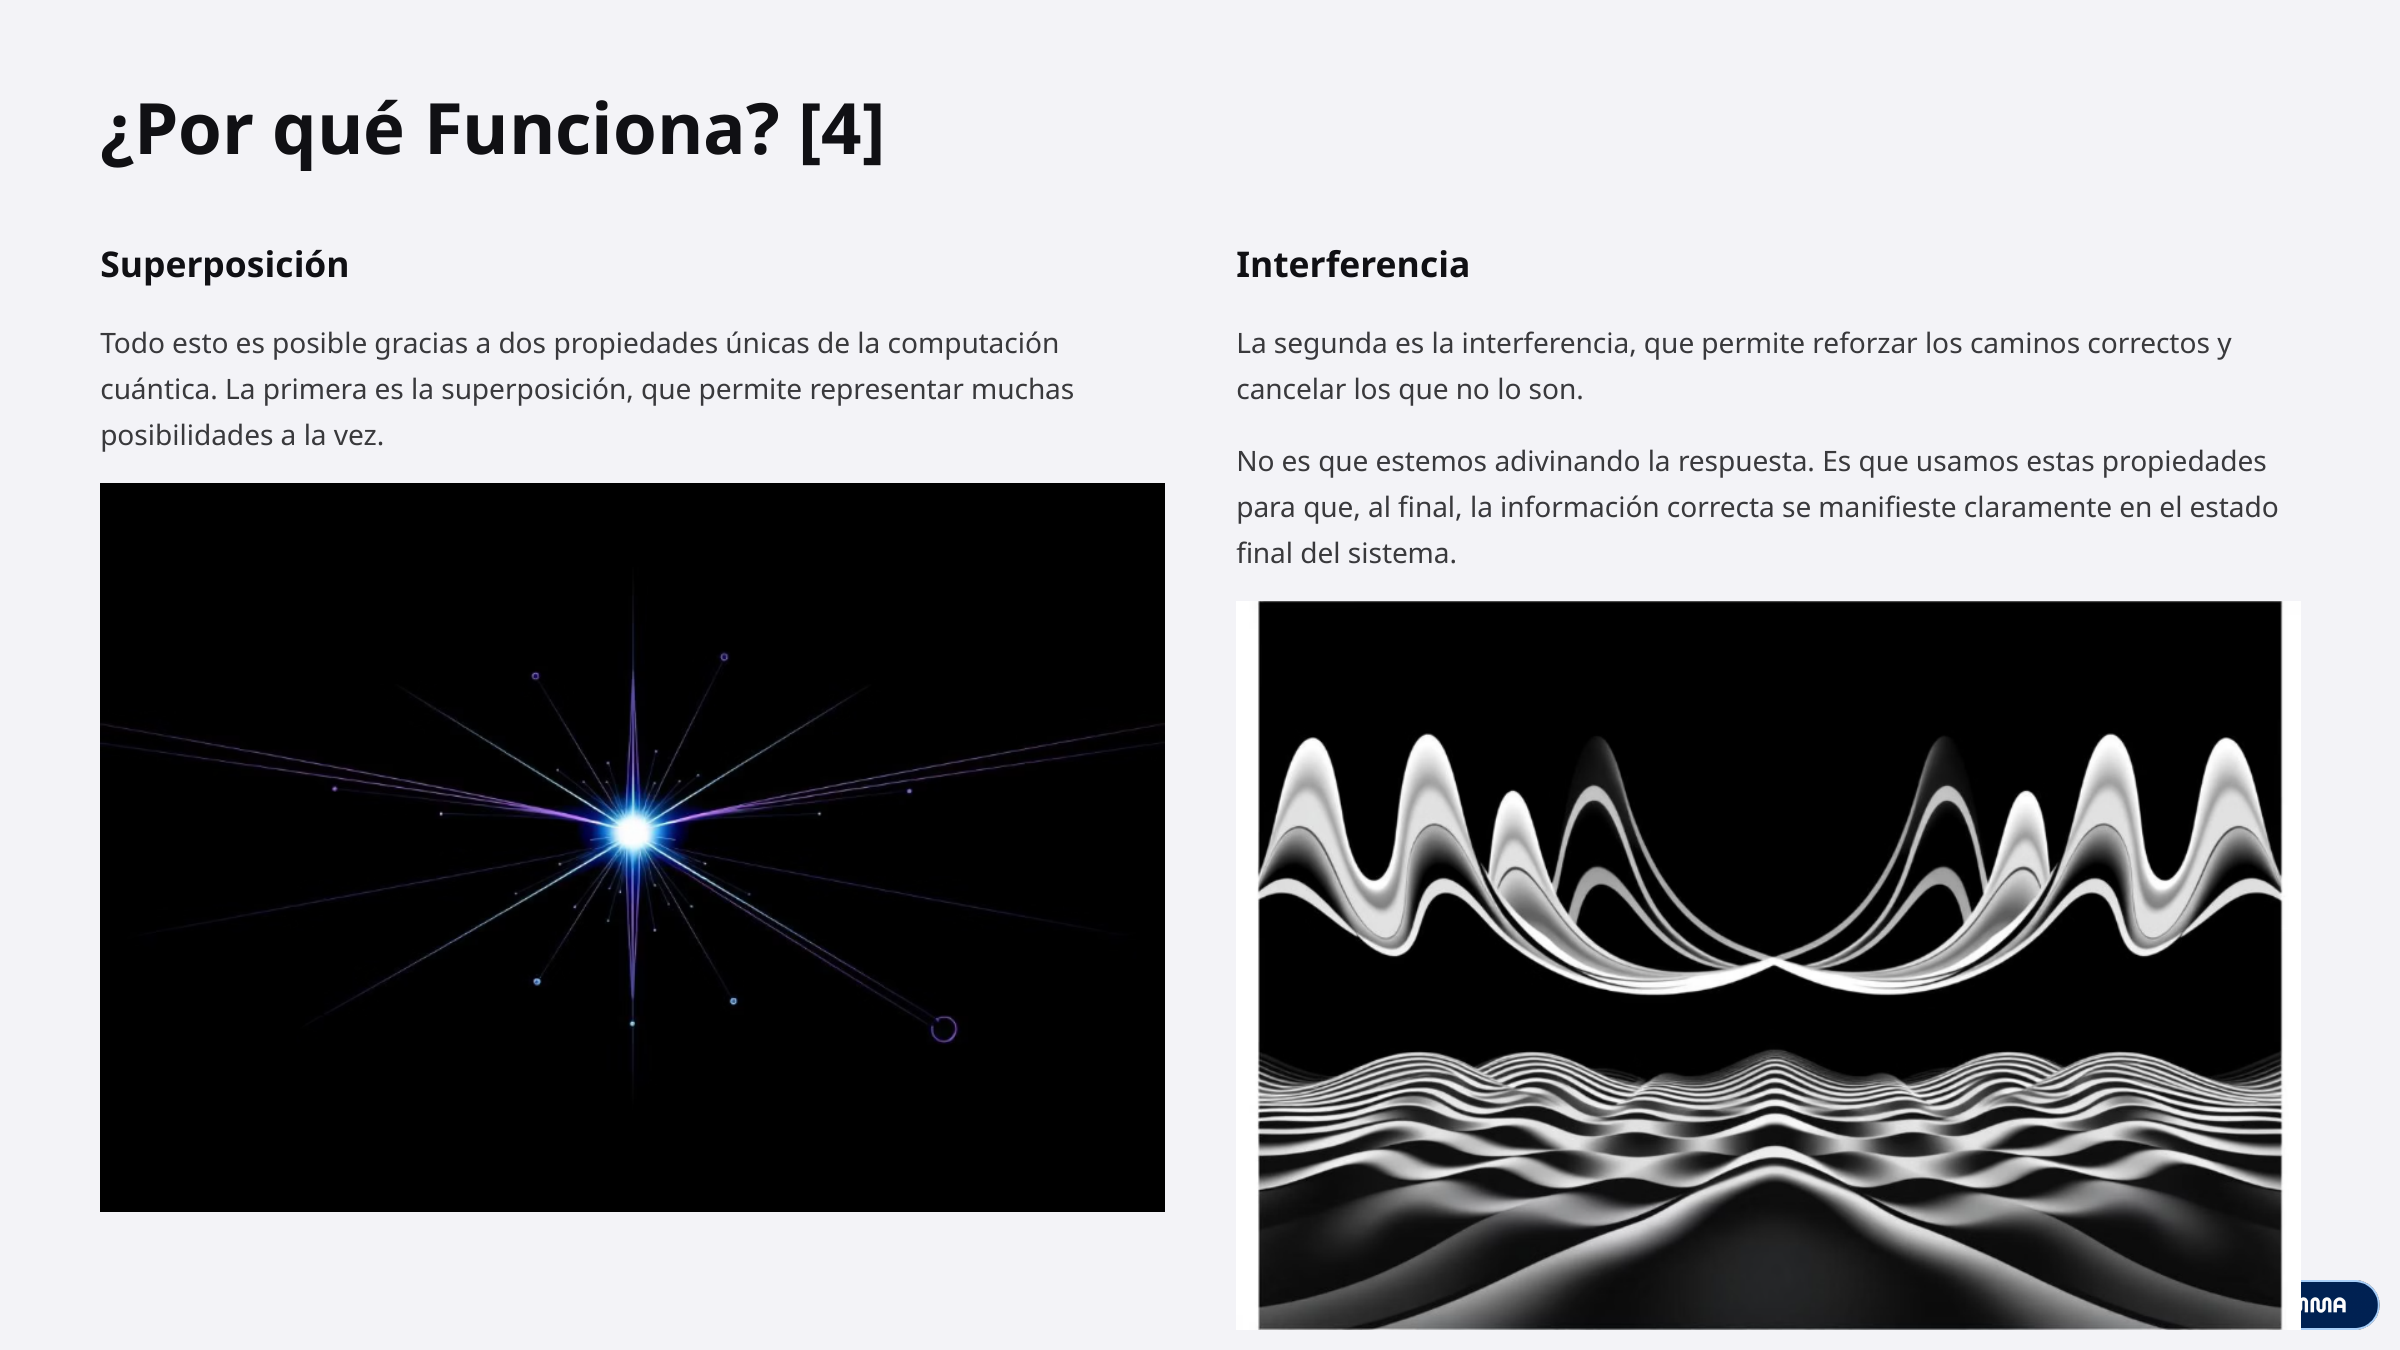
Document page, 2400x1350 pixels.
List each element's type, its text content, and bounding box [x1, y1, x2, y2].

picture [100, 483, 1165, 1213]
picture [1236, 601, 2389, 1339]
text_box Todo esto es posible gracias a dos propiedades únicas de la computación cuántica. La primera es la superposición, que permite representar muchas posibilidades a la vez. [100, 313, 1165, 452]
text_box Superposición [100, 240, 459, 286]
text_box Interferencia [1236, 240, 1595, 286]
text_box ¿Por qué Funciona? [4] [100, 78, 854, 169]
text_box No es que estemos adivinando la respuesta. Es que usamos estas propiedades para que, al final, la información correcta se manifieste claramente en el estado final del sistema. [1236, 431, 2301, 569]
text_box La segunda es la interferencia, que permite reforzar los caminos correctos y cancelar los que no lo son. [1236, 313, 2301, 406]
